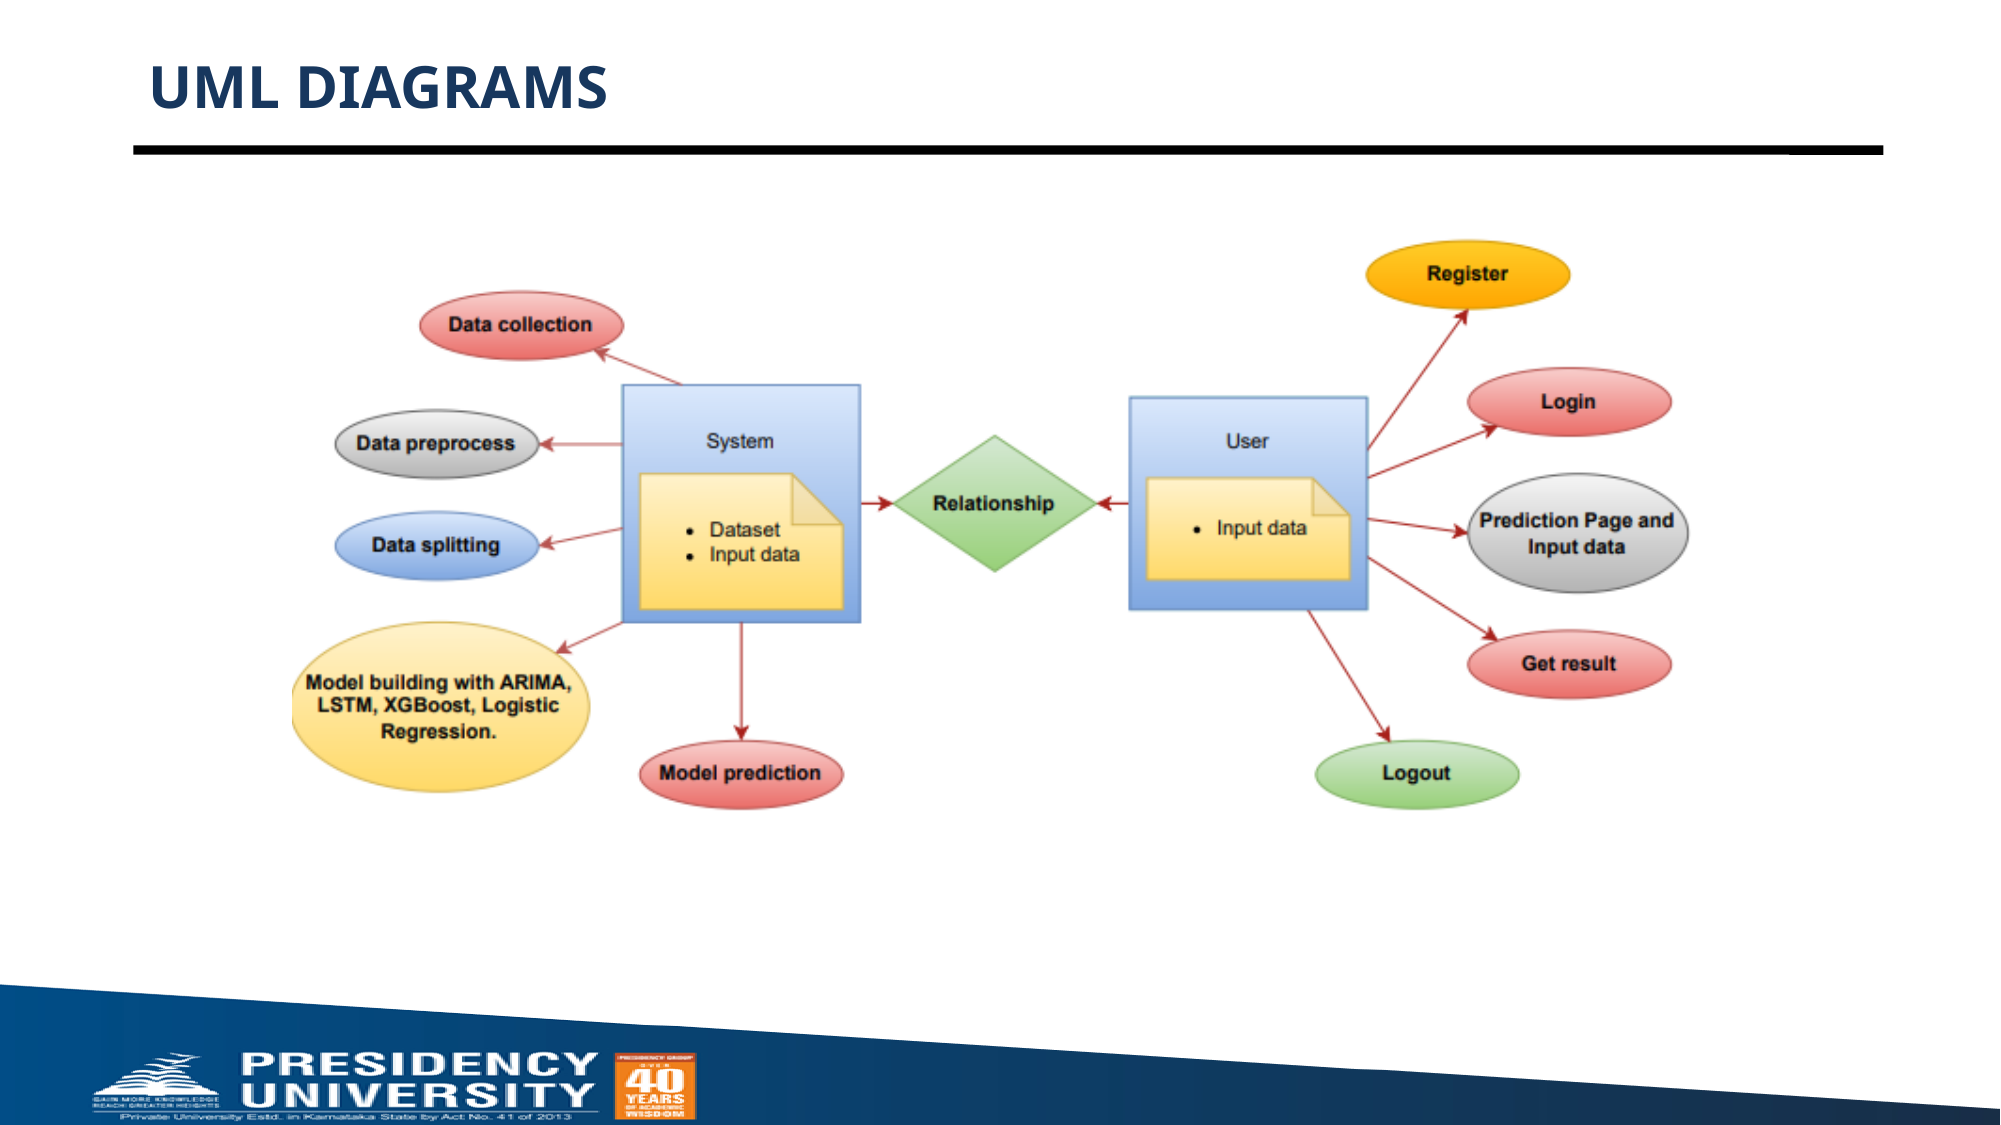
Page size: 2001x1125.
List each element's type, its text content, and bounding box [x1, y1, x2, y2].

picture [0, 982, 2000, 1125]
title UML DIAGRAMS [133, 45, 1884, 125]
picture [292, 230, 1708, 865]
